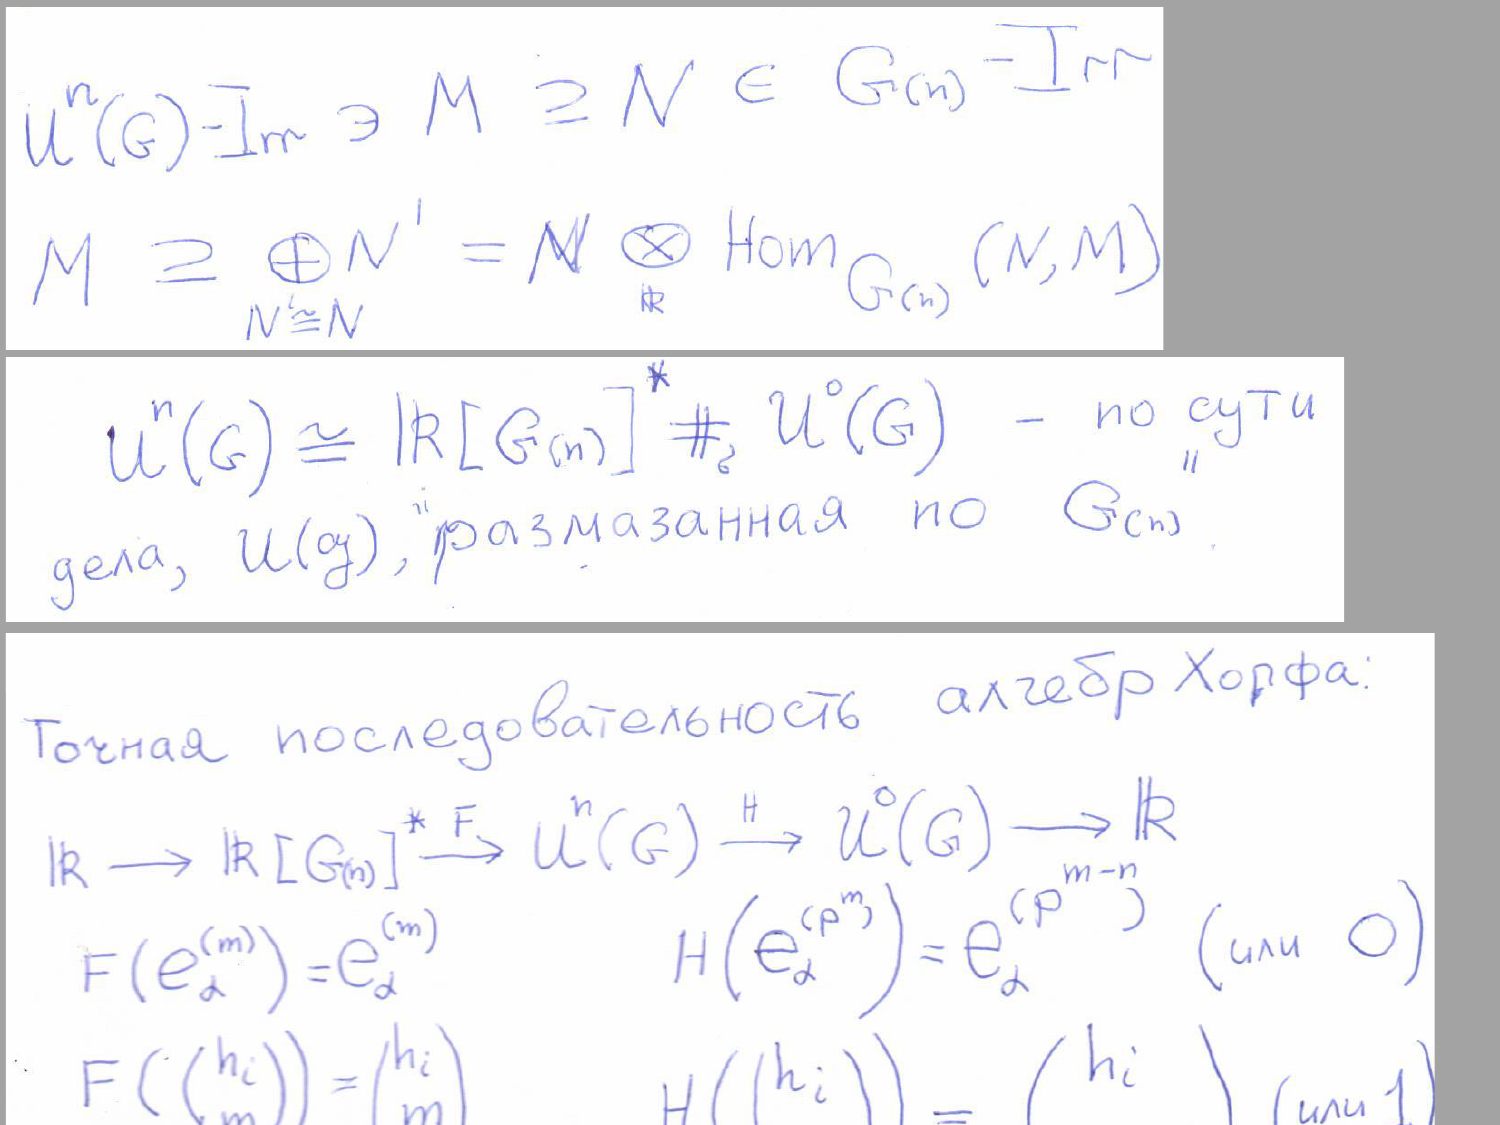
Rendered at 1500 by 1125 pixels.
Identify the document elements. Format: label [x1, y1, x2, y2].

text_box [1167, 237, 1388, 631]
picture [5, 356, 1345, 622]
picture [5, 633, 1435, 1125]
picture [5, 7, 1164, 350]
